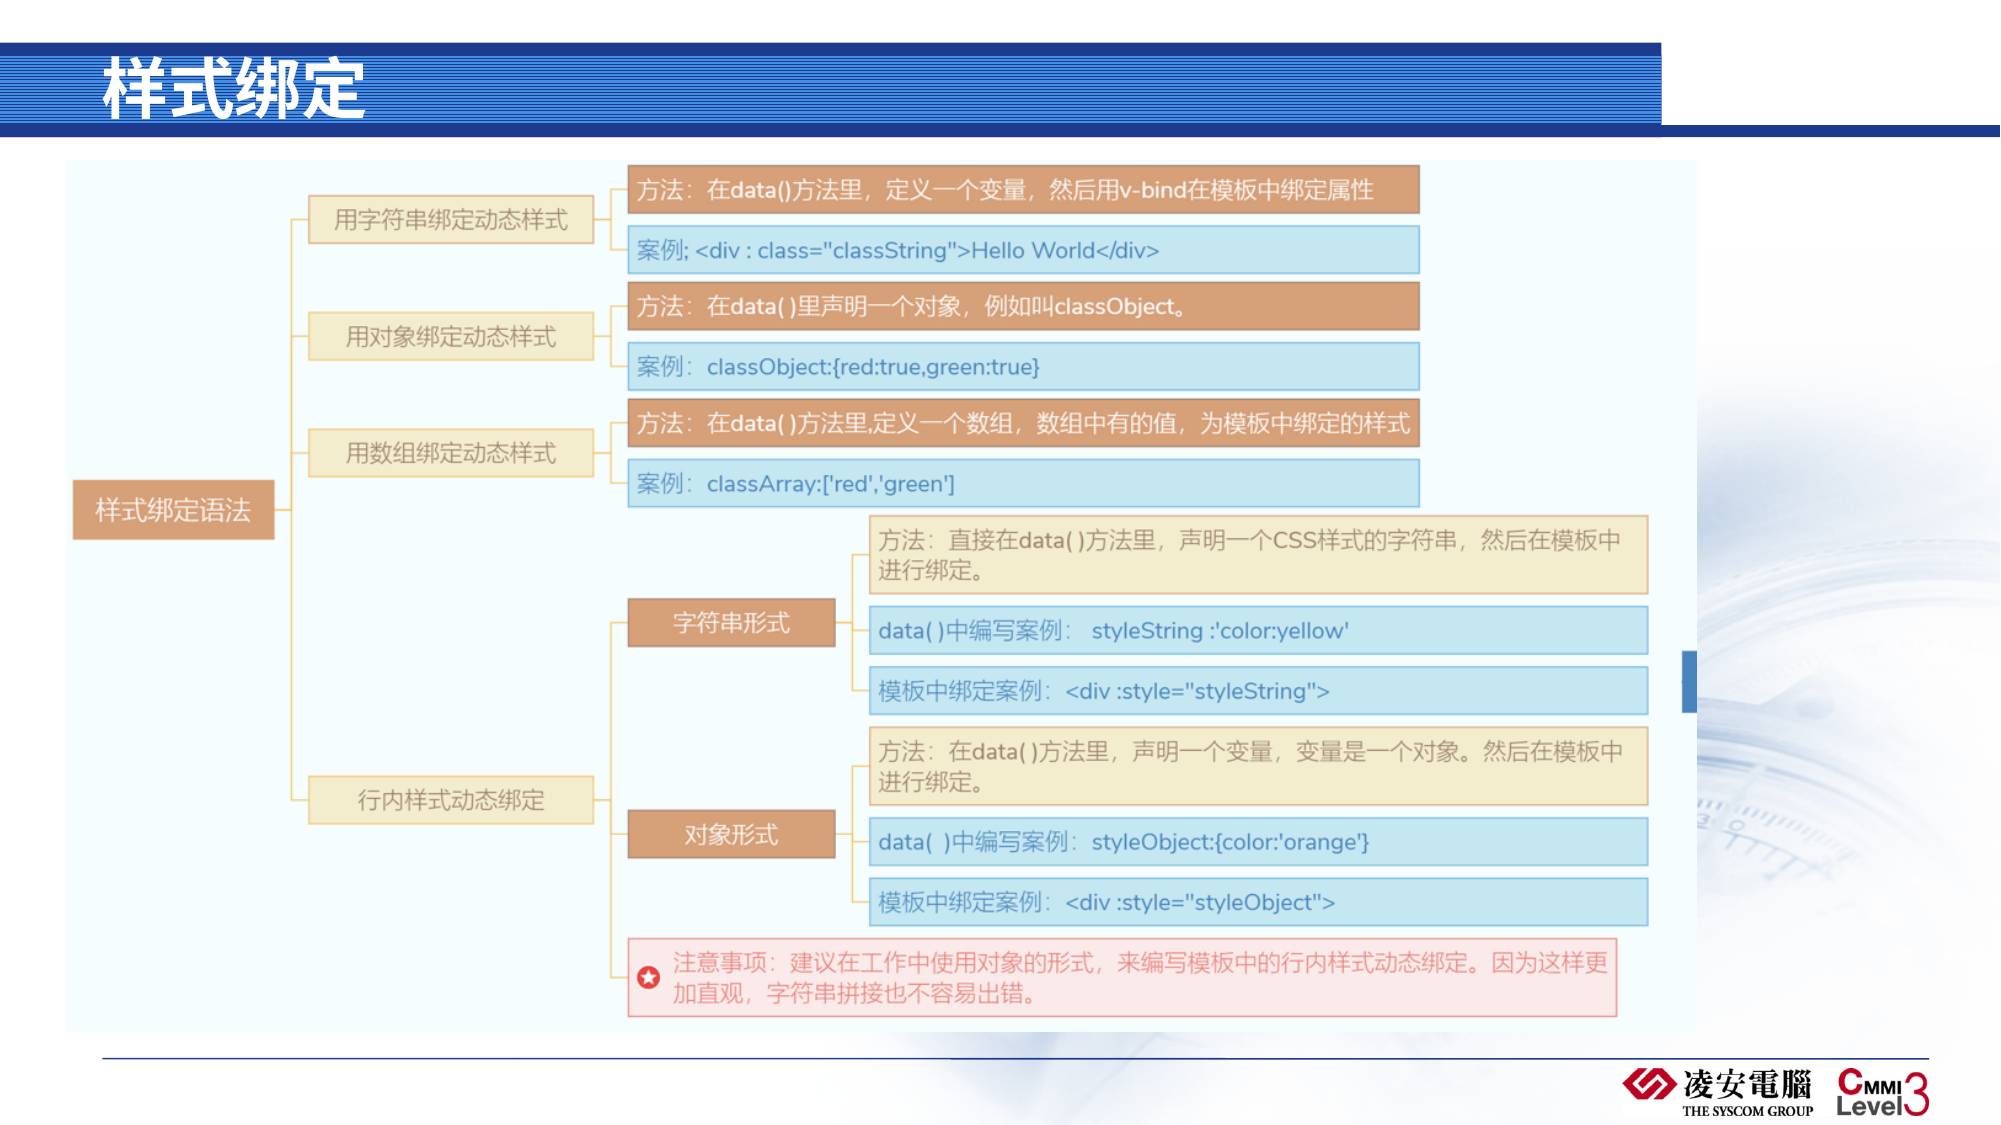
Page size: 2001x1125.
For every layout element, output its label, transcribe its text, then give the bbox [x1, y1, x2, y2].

title 样式绑定 [86, 37, 1505, 138]
picture [66, 160, 2000, 1125]
